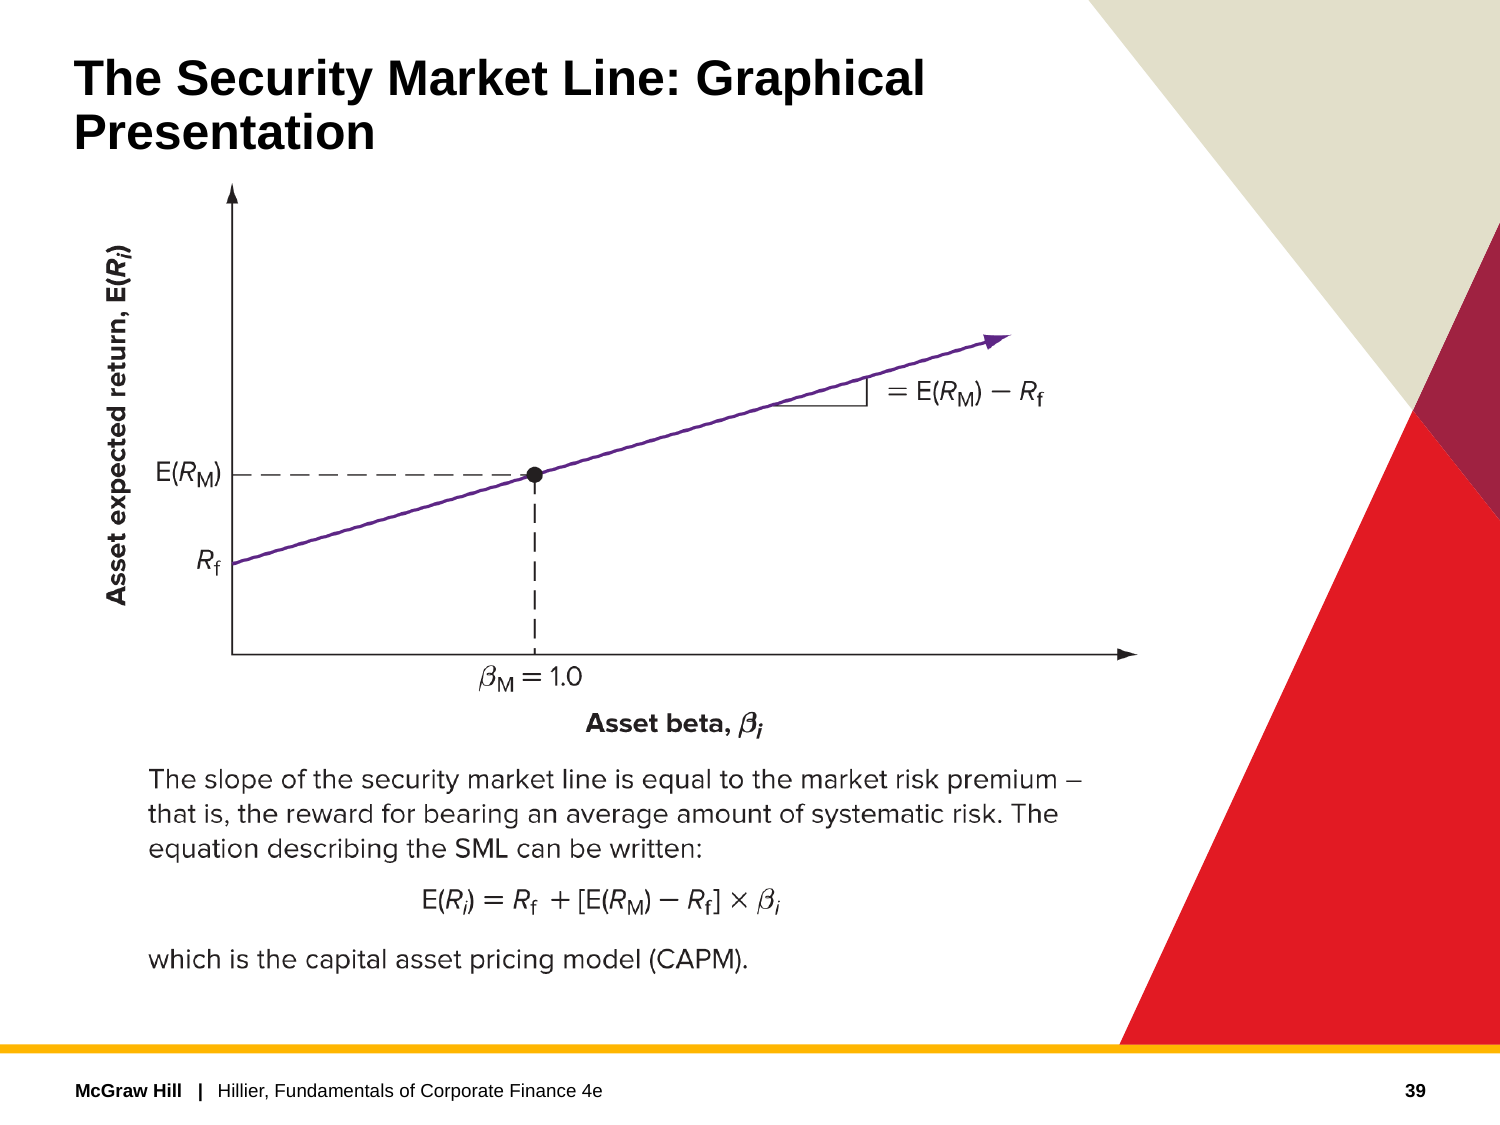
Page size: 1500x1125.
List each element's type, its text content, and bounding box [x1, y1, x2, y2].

footer Hillier, Fundamentals of Corporate Finance 4e [202, 1071, 1103, 1109]
picture [101, 179, 1141, 978]
slide_number 39 [1283, 1071, 1442, 1109]
title The Security Market Line: Graphical Presentation [58, 45, 1184, 180]
